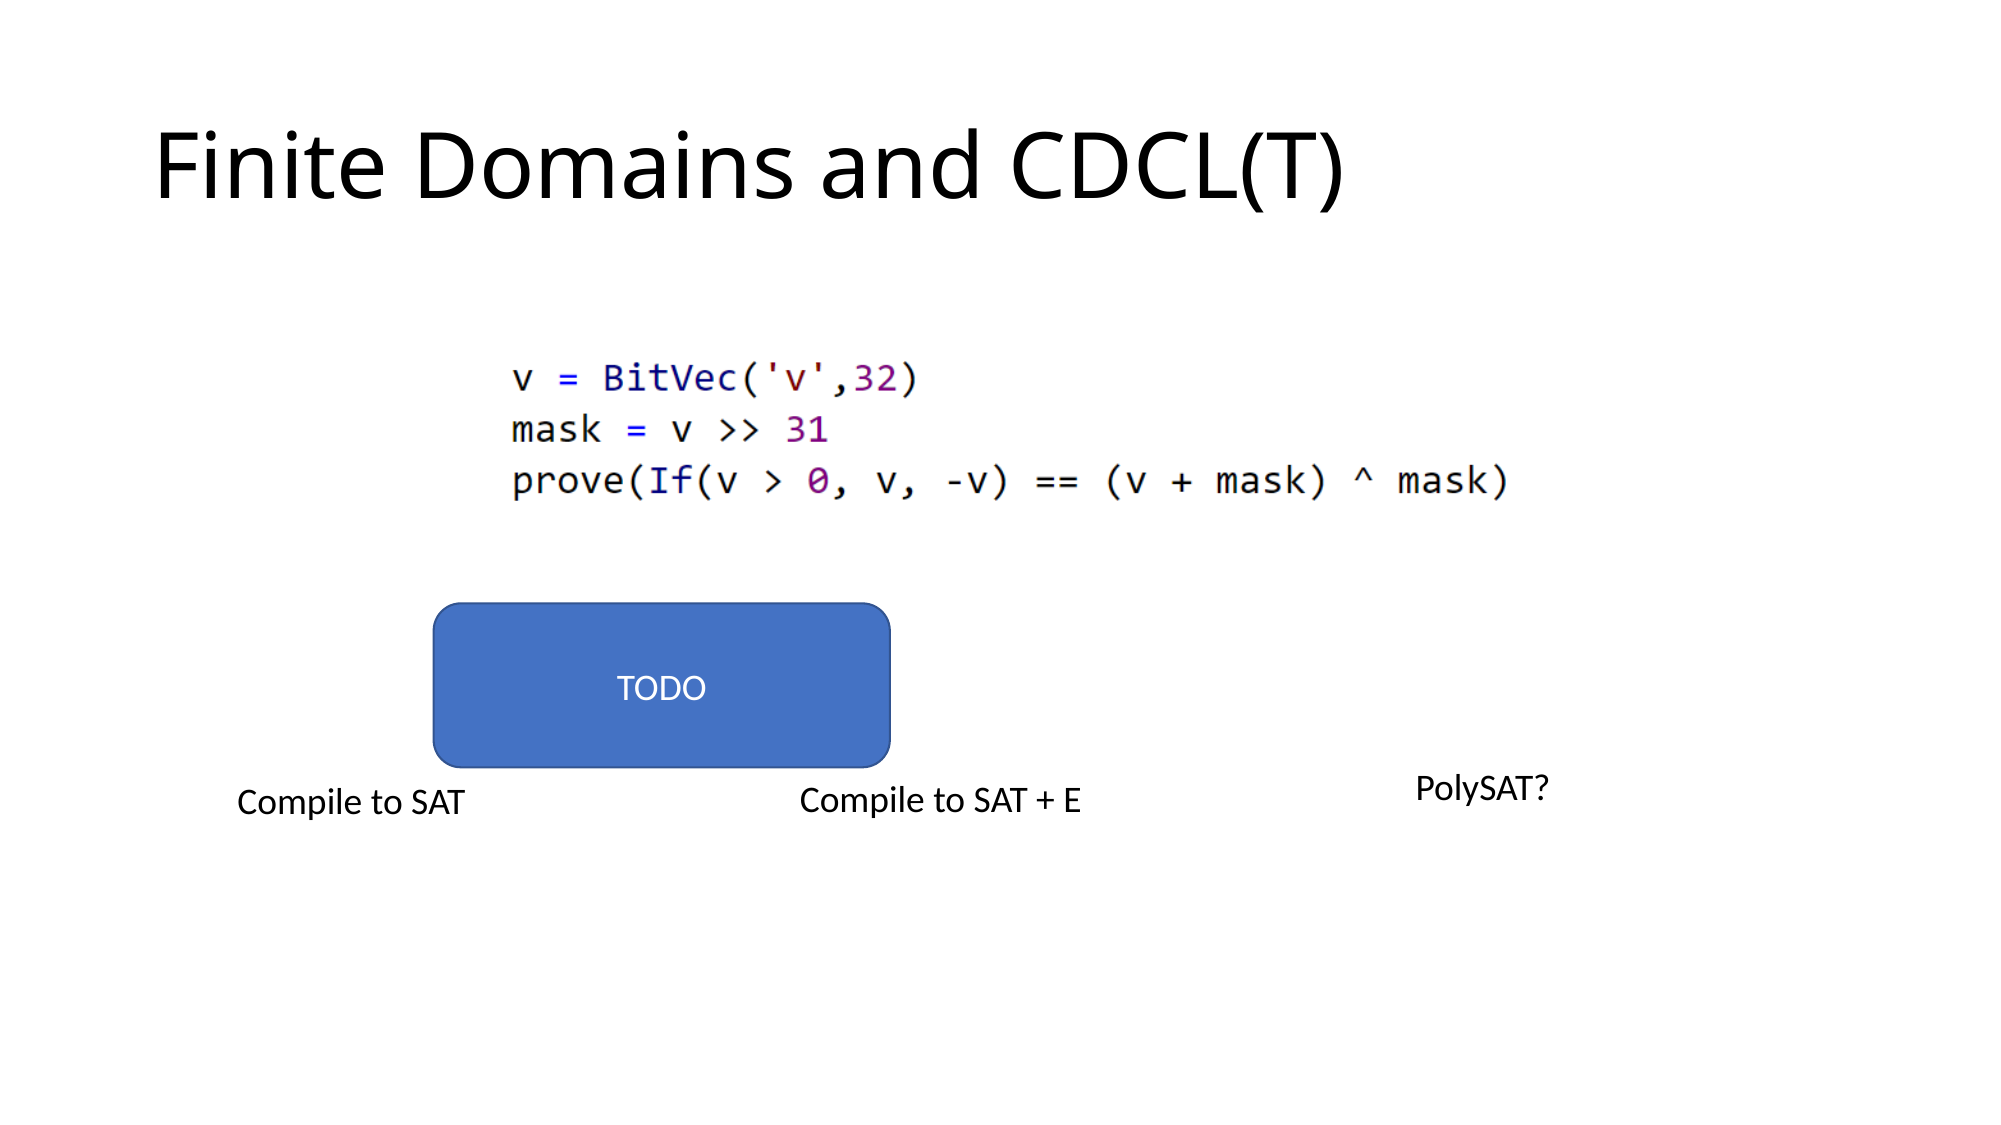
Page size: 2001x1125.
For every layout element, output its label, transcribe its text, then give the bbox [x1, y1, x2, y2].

text_box PolySAT? [1400, 755, 1566, 815]
text_box Compile to SAT [222, 769, 481, 830]
text_box Compile to SAT + E [785, 768, 1097, 828]
title Finite Domains and CDCL(T) [137, 59, 1863, 278]
picture [504, 351, 1534, 515]
text_box TODO [432, 602, 891, 769]
